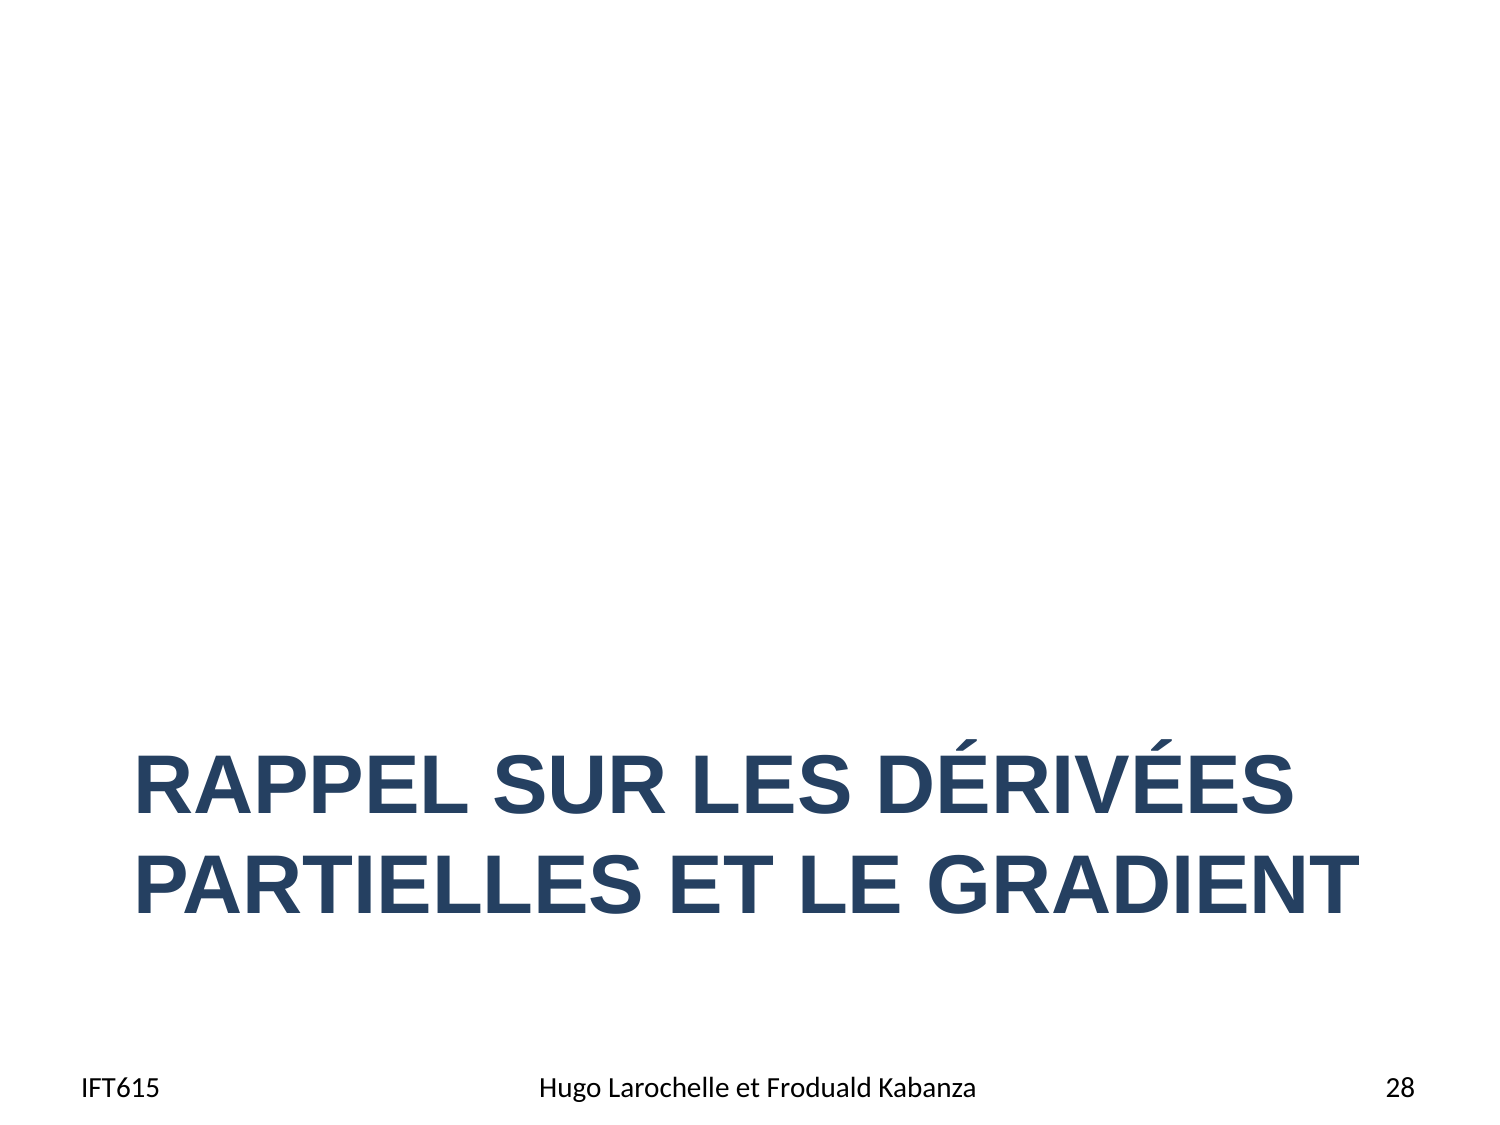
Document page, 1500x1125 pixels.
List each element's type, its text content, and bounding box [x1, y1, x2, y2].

slide_number IFT615 [66, 1056, 356, 1117]
title Rappel sur les dérivées partielles et le gradient [118, 722, 1394, 947]
slide_number 28 [1080, 1056, 1431, 1117]
footer Hugo Larochelle et Froduald Kabanza [520, 1056, 996, 1117]
